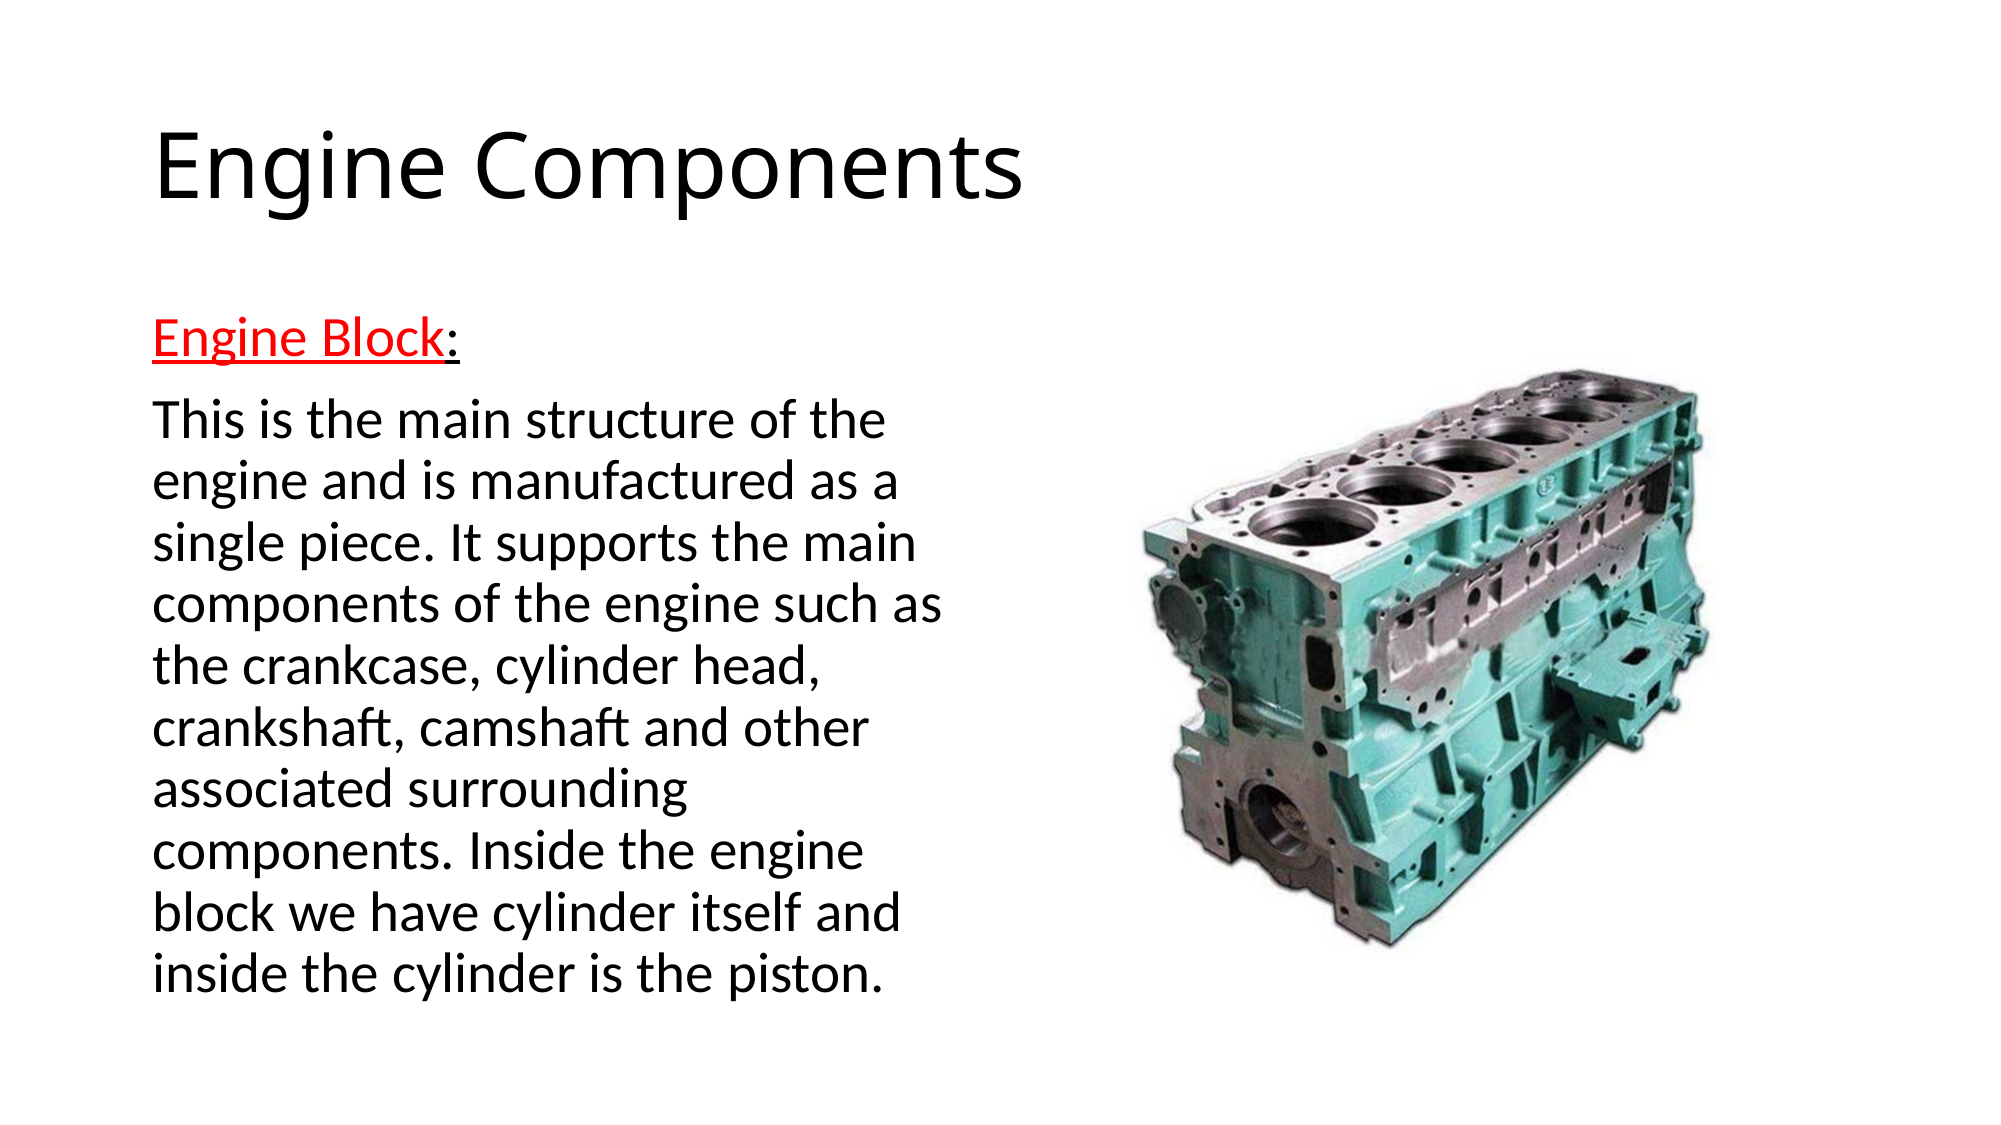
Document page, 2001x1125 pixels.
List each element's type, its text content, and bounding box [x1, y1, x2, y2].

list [1119, 337, 1756, 975]
list Engine Block: This is the main structure of the engine and is manufactured as a single piece. It supports the main components of the engine such as the crankcase, cylinder head, crankshaft, camshaft and other associated surrounding components. Inside the engine block we have cylinder itself and inside the cylinder is the piston. [137, 299, 988, 1014]
title Engine Components [137, 59, 1863, 278]
